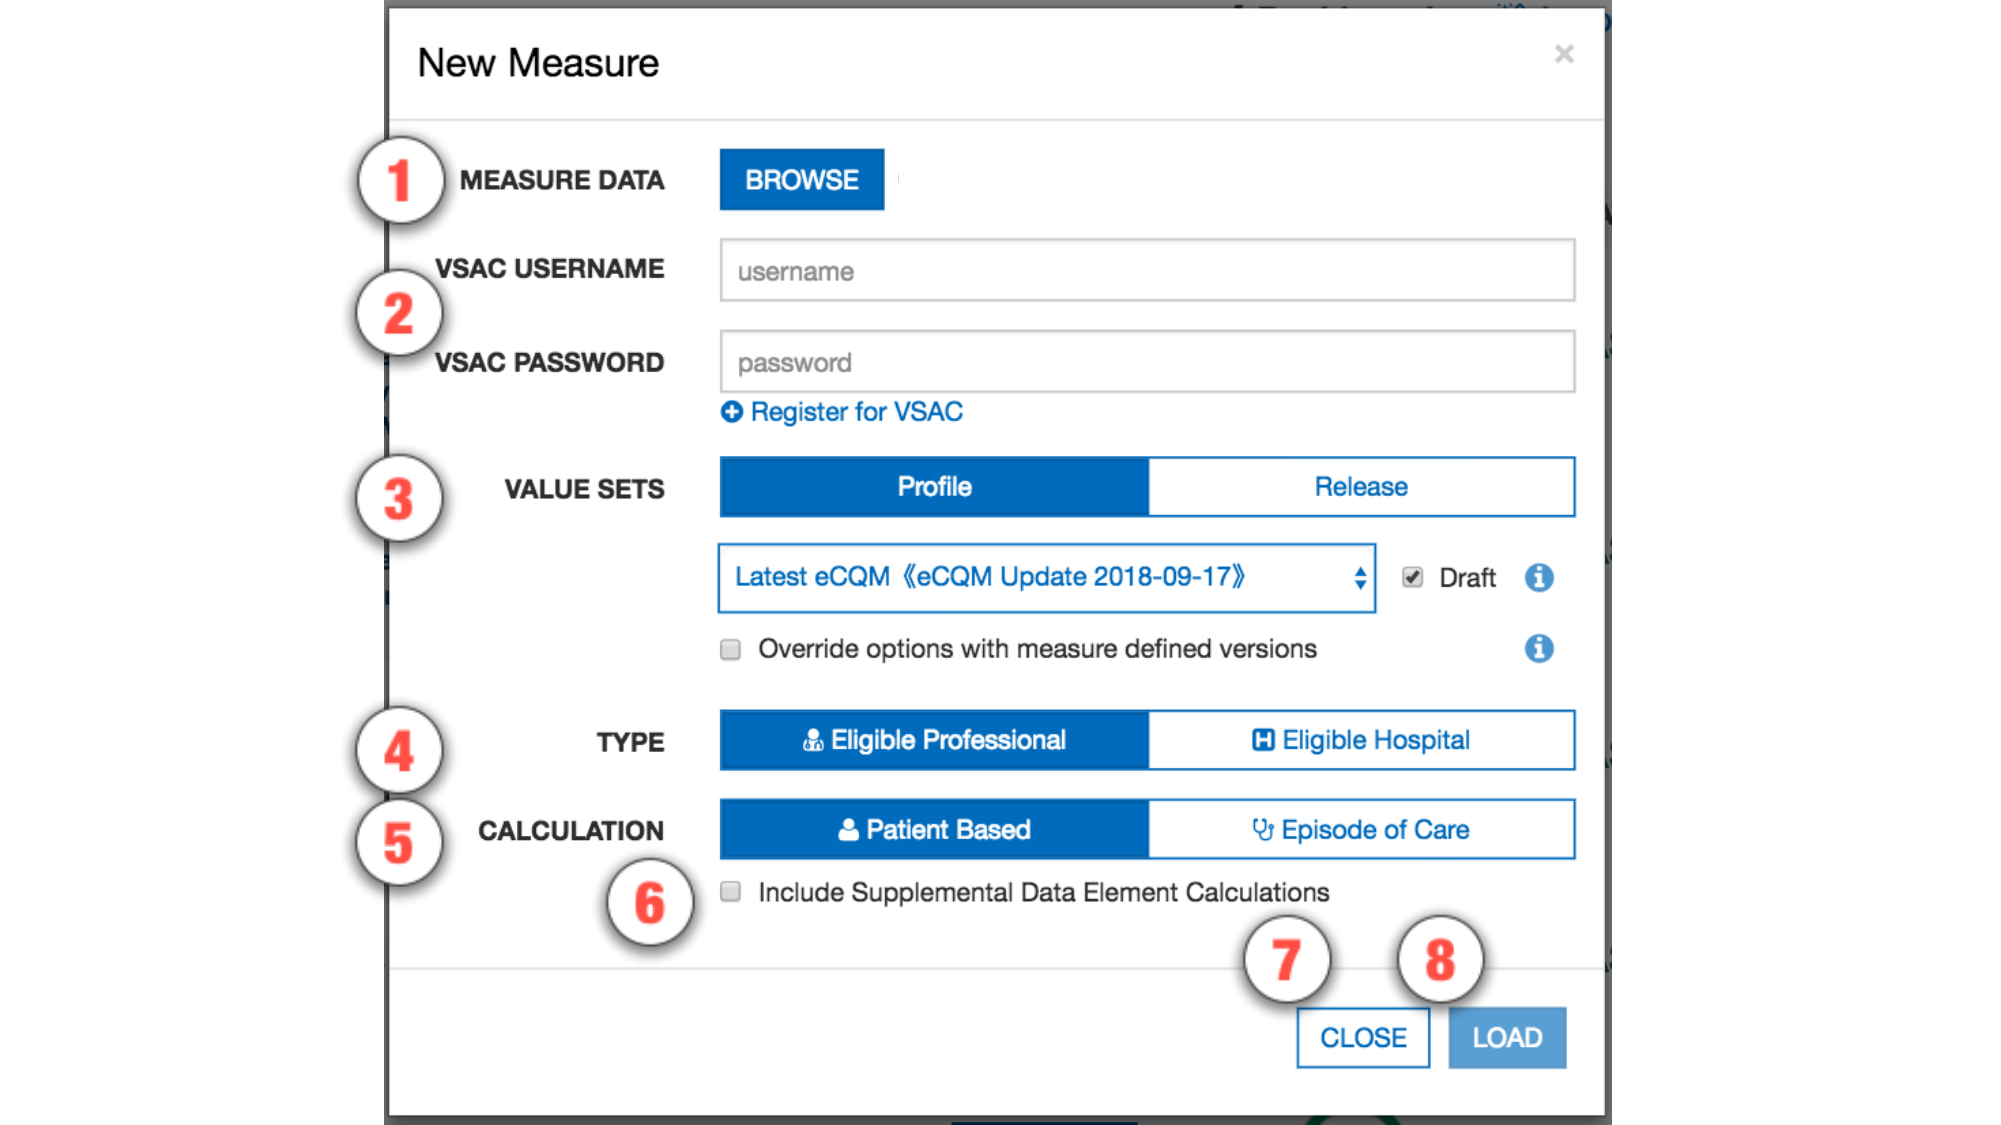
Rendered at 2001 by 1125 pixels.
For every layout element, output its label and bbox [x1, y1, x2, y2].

picture [339, 0, 1612, 1125]
